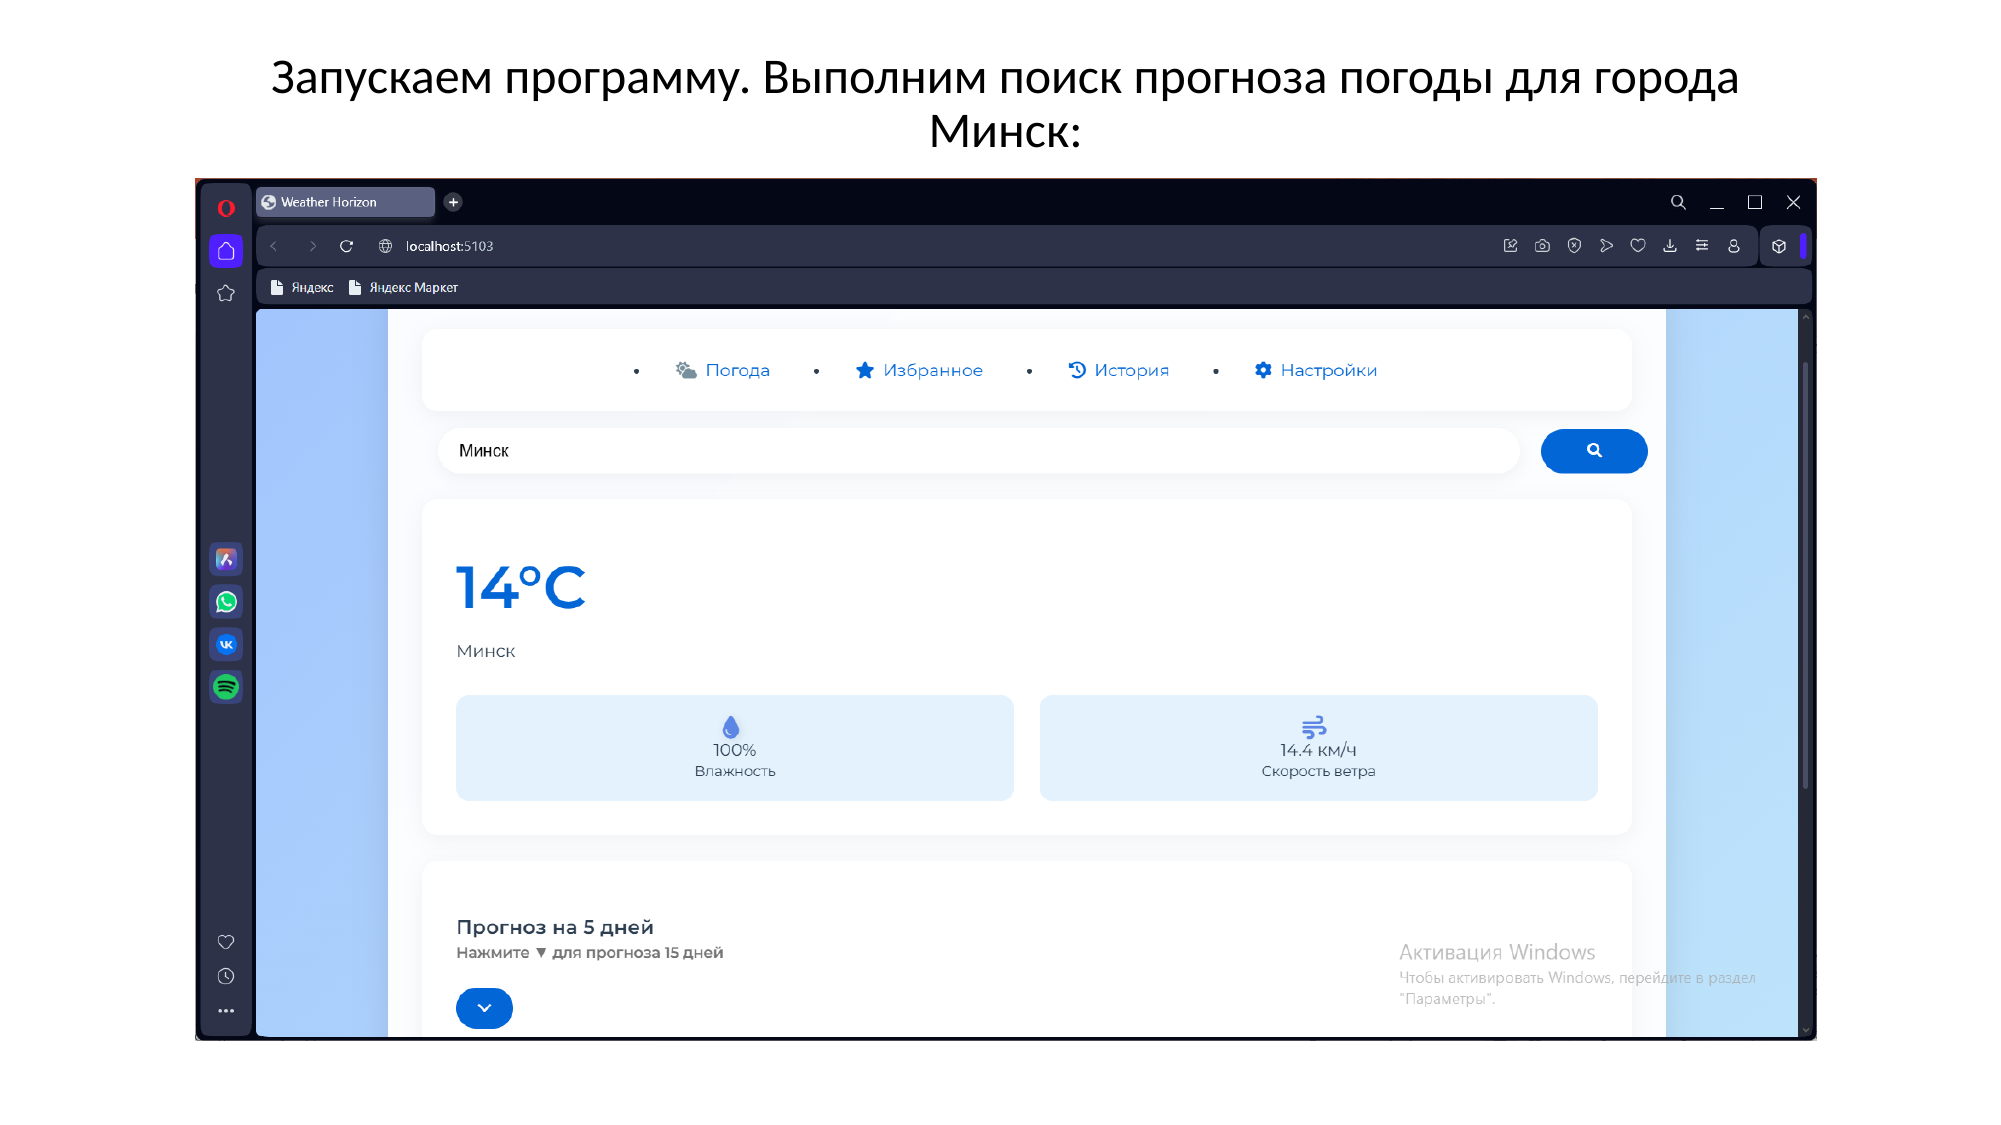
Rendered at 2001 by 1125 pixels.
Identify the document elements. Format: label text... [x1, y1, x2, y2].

picture [195, 178, 1817, 1041]
subtitle Запускаем программу. Выполним поиск прогноза погоды для города Минск: [255, 42, 1756, 178]
